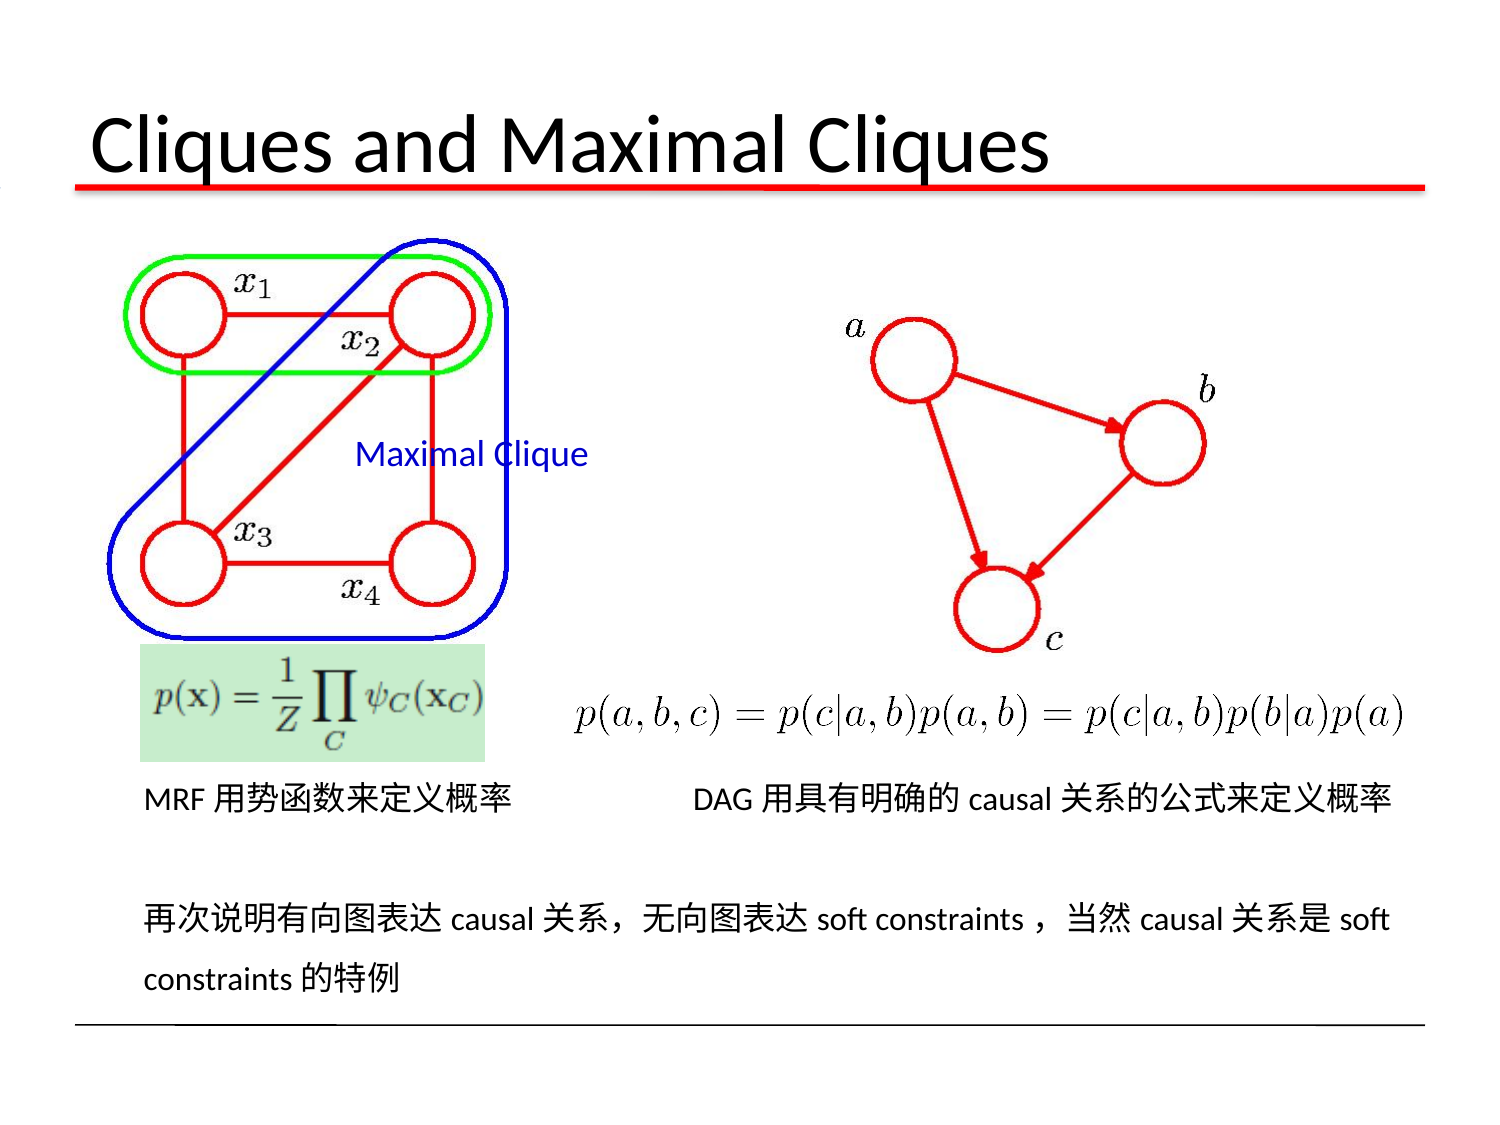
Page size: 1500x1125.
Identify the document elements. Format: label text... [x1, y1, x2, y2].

text_box MRF用势函数来定义概率 DAG用具有明确的causal关系的公式来定义概率 再次说明有向图表达causal关系，无向图表达soft constraints，当然causal关系是soft constraints的特例 [128, 749, 1430, 1065]
picture [839, 313, 1219, 657]
picture [140, 644, 485, 762]
title Cliques and Maximal Cliques [75, 45, 1425, 233]
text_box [100, 236, 610, 645]
picture [569, 692, 1404, 739]
